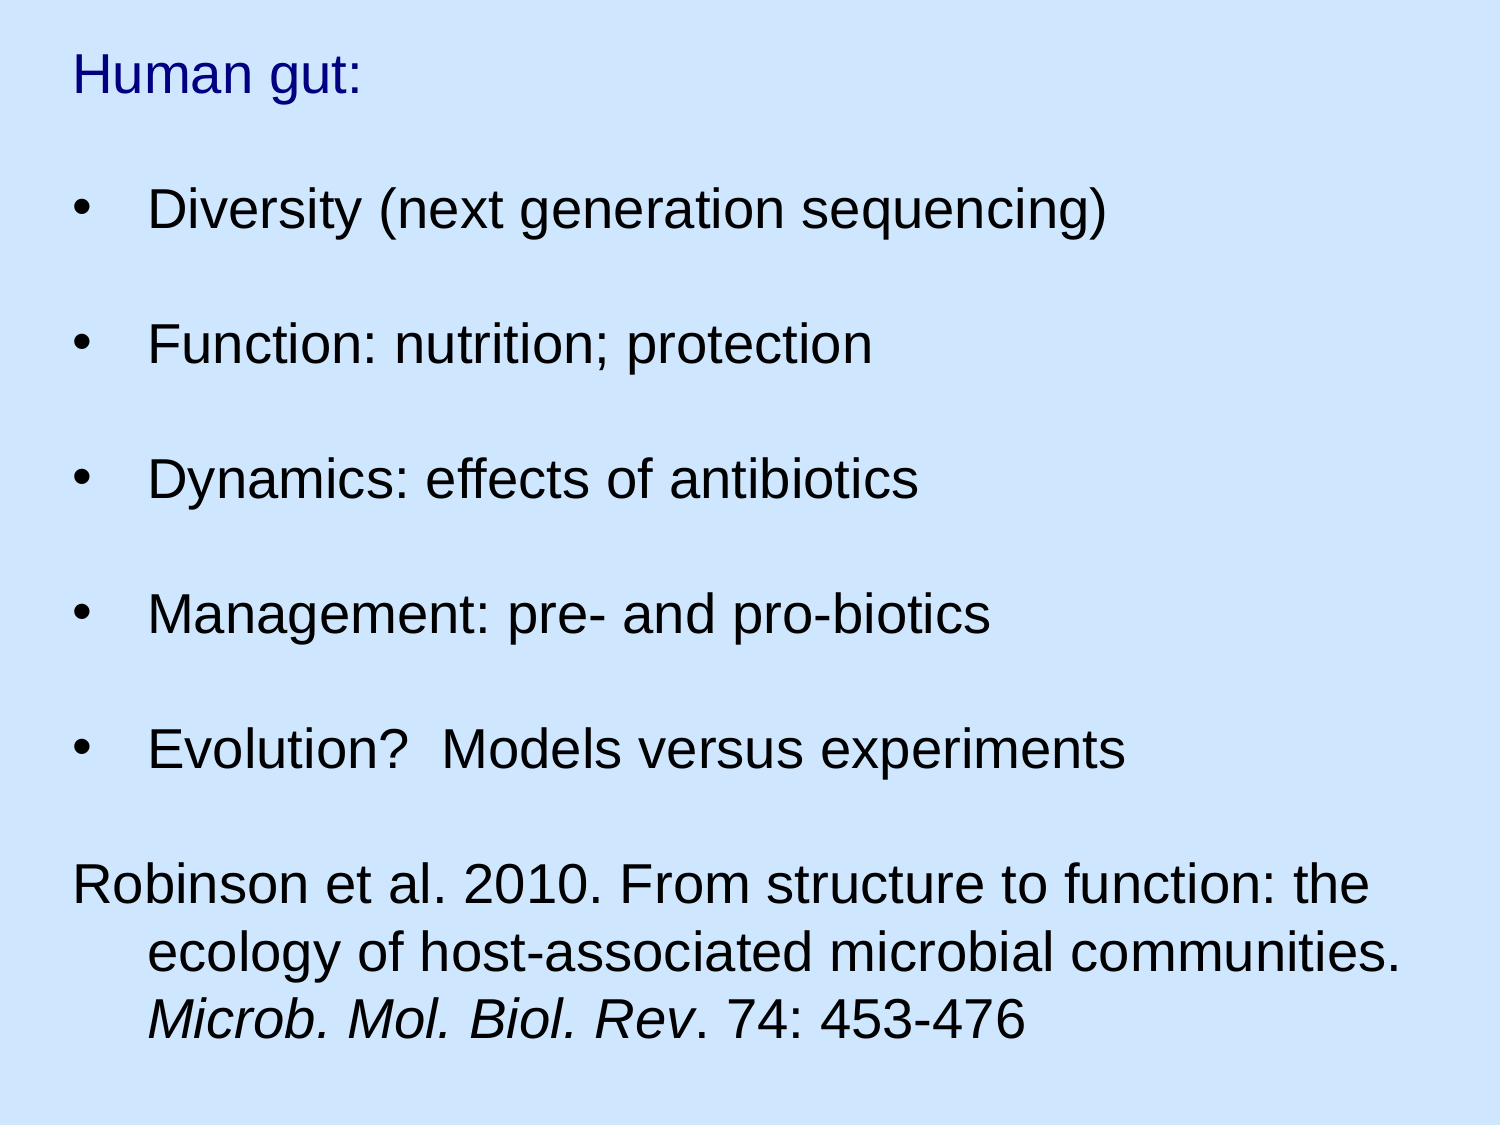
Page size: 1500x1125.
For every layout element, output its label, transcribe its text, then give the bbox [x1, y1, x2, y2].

text_box Human gut: Diversity (next generation sequencing) Function: nutrition; protection Dynamics: effects of antibiotics Management: pre- and pro-biotics Evolution? Models versus experiments Robinson et al. 2010. From structure to function: the ecology of host-associated microbial communities. Microb. Mol. Biol. Rev. 74: 453-476 [64, 37, 1500, 1051]
